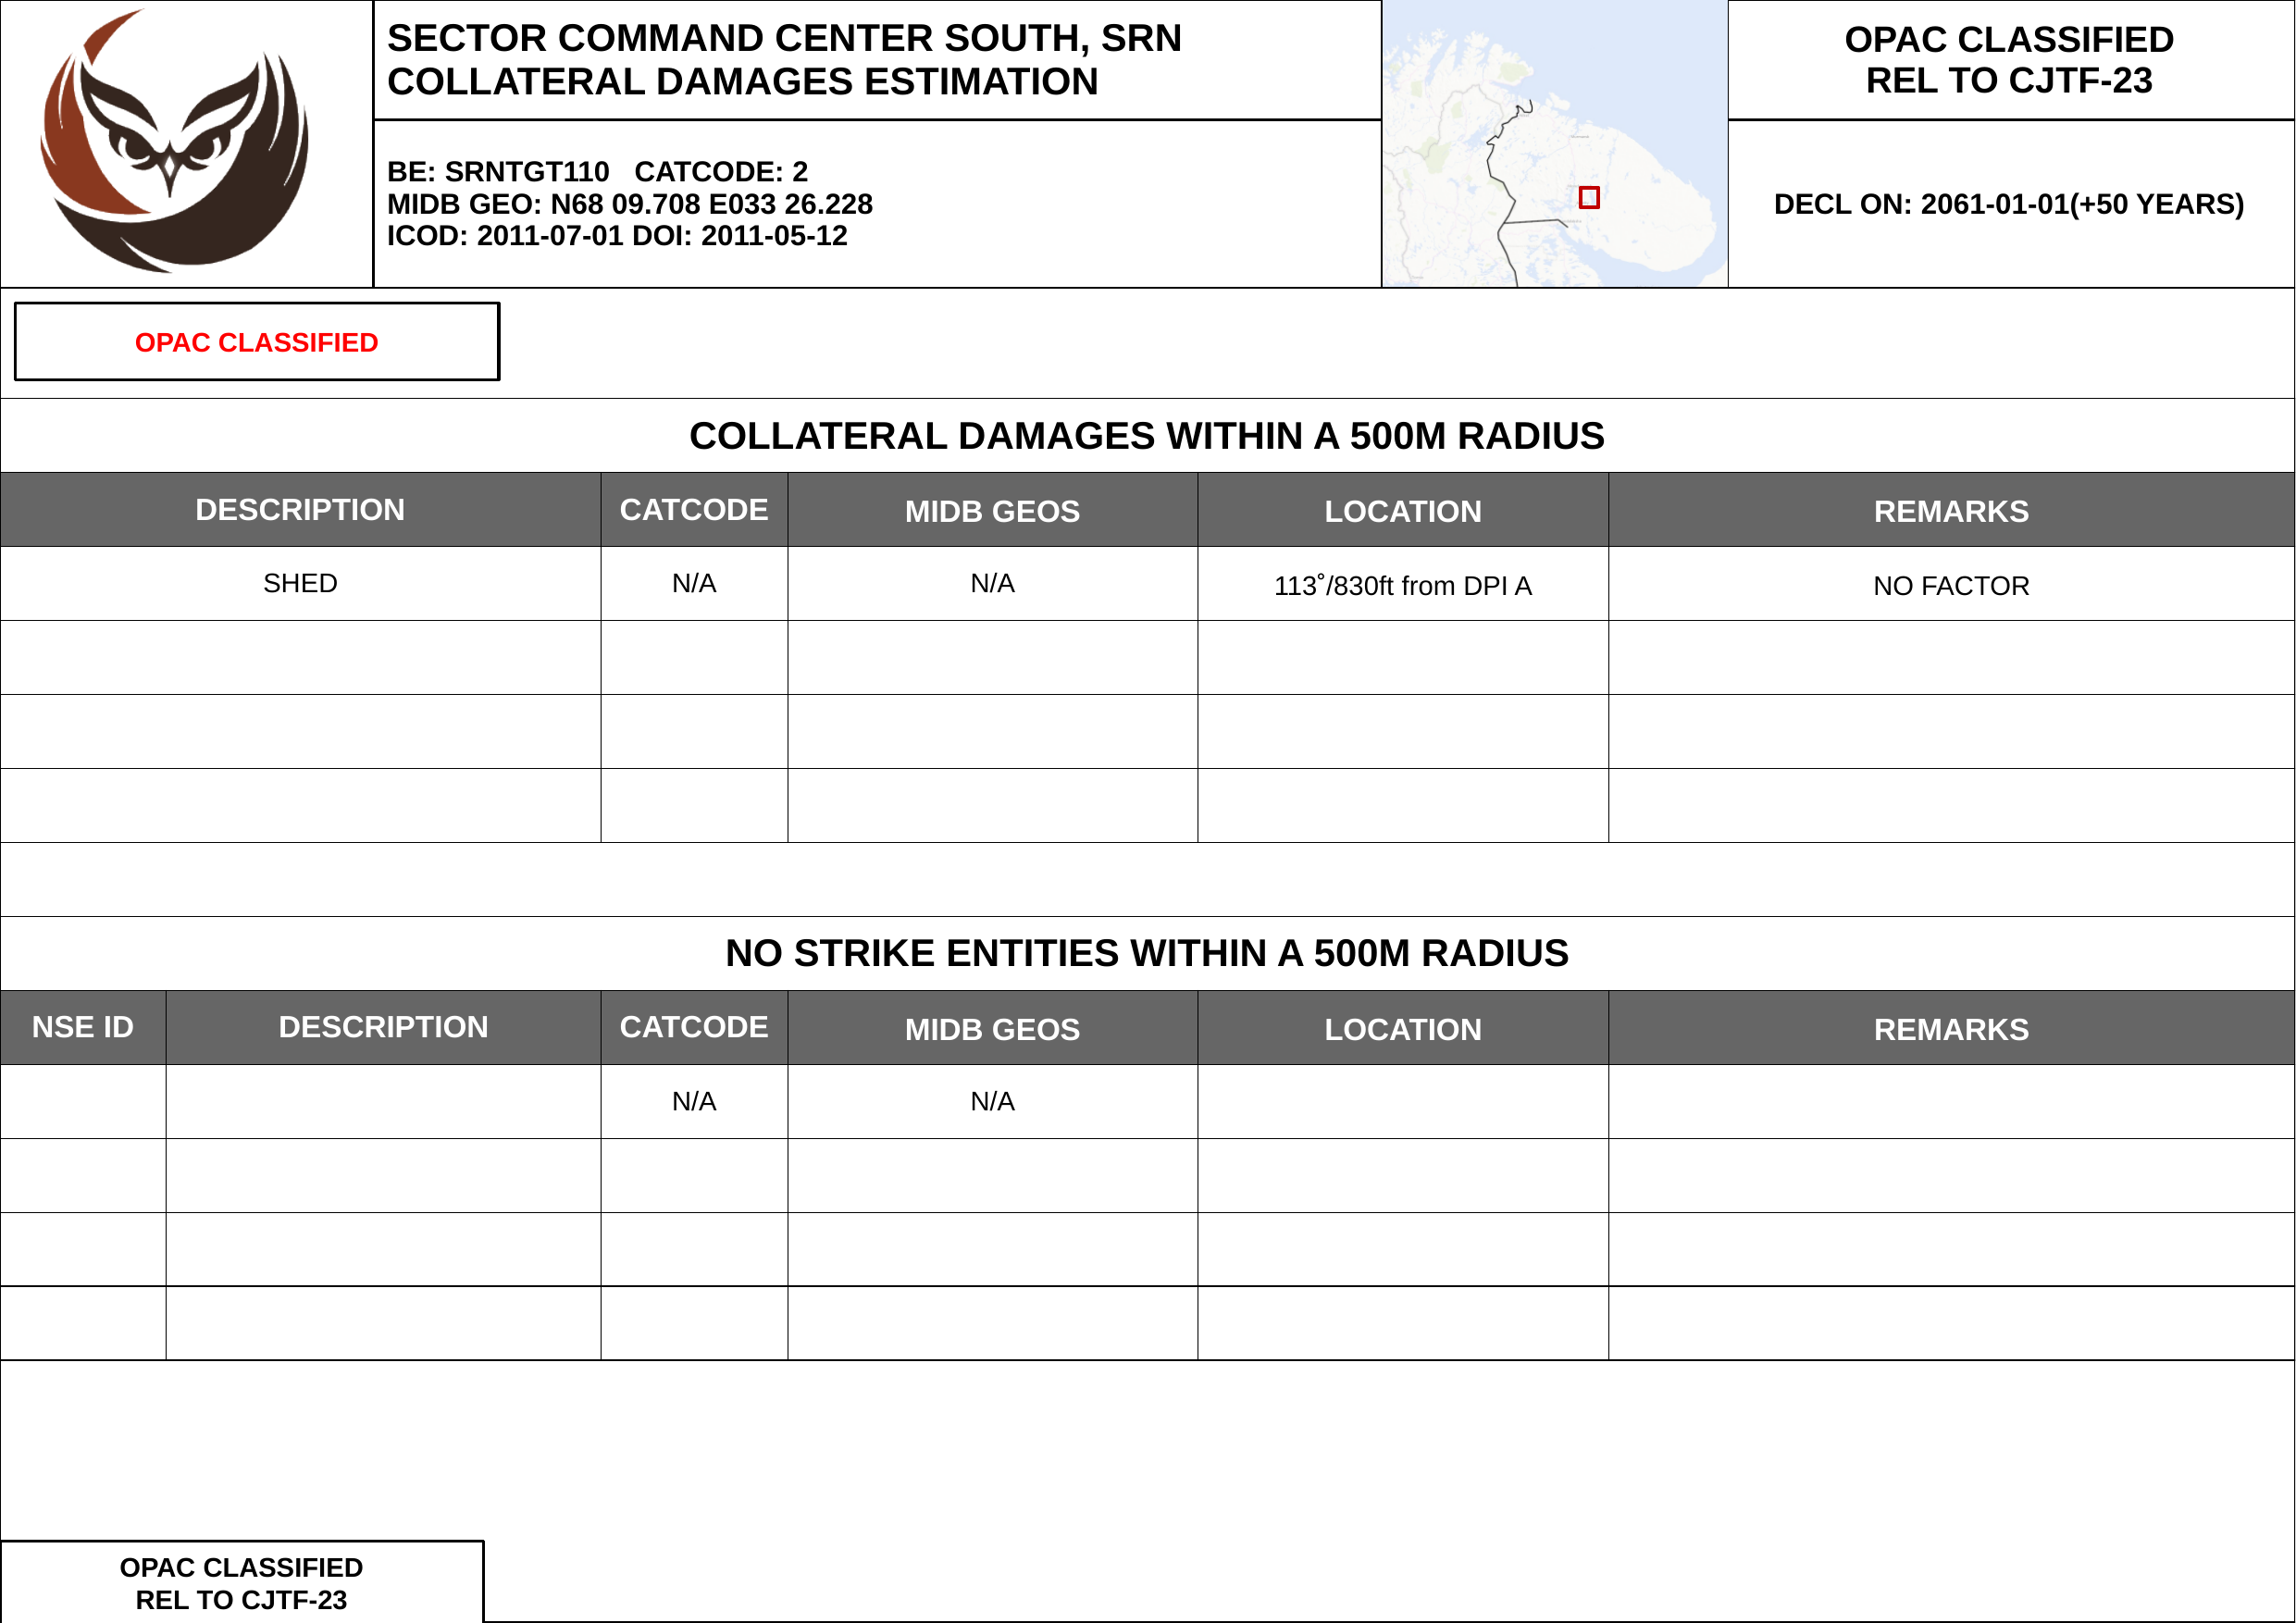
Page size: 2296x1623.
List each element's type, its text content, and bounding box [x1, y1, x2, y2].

table_cell [1, 621, 601, 694]
table_cell [1609, 621, 2294, 694]
table_cell [167, 1213, 601, 1285]
table_cell [1, 695, 601, 768]
table_cell BE: SRNTGT110 CATCODE: 2 MIDB GEO: N68 09.708 E033 26.228 ICOD: 2011-07-01 DOI: 2011-05-12 [375, 121, 1377, 287]
table_cell [602, 621, 788, 694]
table_cell [602, 1287, 788, 1359]
table_cell NSE ID [1, 991, 166, 1064]
table_cell NO STRIKE ENTITIES WITHIN A 500M RADIUS [1, 917, 2294, 990]
table_cell [1609, 1287, 2294, 1359]
table_cell 113˚/830ft from DPI A [1198, 547, 1608, 620]
table_cell MIDB GEOS [788, 991, 1198, 1064]
table_header OPAC CLASSIFIED REL TO CJTF-23 [1731, 1, 2294, 118]
table_cell [167, 1065, 601, 1138]
table_cell [167, 1139, 601, 1212]
table_cell REMARKS [1609, 473, 2294, 546]
table_cell [1609, 1065, 2294, 1138]
table_cell [1, 1287, 166, 1359]
table_cell CATCODE [602, 991, 788, 1064]
table_cell REMARKS [1609, 991, 2294, 1064]
table_header COLLATERAL DAMAGES WITHIN A 500M RADIUS [1, 399, 2294, 472]
table_cell [1198, 621, 1608, 694]
table_cell DESCRIPTION [167, 991, 601, 1064]
table_cell N/A [602, 547, 788, 620]
table_cell [1198, 1213, 1608, 1285]
table_cell LOCATION [1198, 991, 1608, 1064]
table_cell [602, 1213, 788, 1285]
table_cell [788, 1287, 1198, 1359]
table_cell [1198, 695, 1608, 768]
table_cell LOCATION [1198, 473, 1608, 546]
table_cell [1609, 769, 2294, 842]
table_cell NO FACTOR [1609, 547, 2294, 620]
table_cell MIDB GEOS [788, 473, 1198, 546]
table_cell [602, 769, 788, 842]
table_cell [1, 1361, 2294, 1621]
table_cell [1, 1139, 166, 1212]
table_cell [1198, 769, 1608, 842]
table_cell [1198, 1065, 1608, 1138]
table_cell [1, 1213, 166, 1285]
table_cell [1609, 1213, 2294, 1285]
table_cell [788, 621, 1198, 694]
picture [1382, 0, 1729, 287]
table_cell [1609, 695, 2294, 768]
table_cell DECL ON: 2061-01-01(+50 YEARS) [1732, 121, 2294, 287]
table_cell [1609, 1139, 2294, 1212]
table_cell [1198, 1287, 1608, 1359]
table_cell N/A [602, 1065, 788, 1138]
table_cell [788, 695, 1198, 768]
table_cell N/A [788, 1065, 1198, 1138]
table_cell [602, 1139, 788, 1212]
table_cell CATCODE [602, 473, 788, 546]
table_cell SHED [1, 547, 601, 620]
table_cell N/A [788, 547, 1198, 620]
table_cell [602, 695, 788, 768]
picture [0, 0, 339, 298]
table_cell [1, 289, 2294, 398]
table_cell [1, 843, 2294, 916]
table_cell [788, 769, 1198, 842]
table_cell [1, 1065, 166, 1138]
table_cell [788, 1213, 1198, 1285]
table_header SECTOR COMMAND CENTER SOUTH, SRN COLLATERAL DAMAGES ESTIMATION [375, 1, 1379, 118]
table_cell [1198, 1139, 1608, 1212]
table_cell [1, 769, 601, 842]
text_box OPAC CLASSIFIED [15, 303, 499, 380]
table_cell DESCRIPTION [1, 473, 601, 546]
table_cell [788, 1139, 1198, 1212]
table_cell [167, 1287, 601, 1359]
text_box OPAC CLASSIFIED REL TO CJTF-23 [0, 1541, 484, 1623]
table_header [341, 1, 372, 287]
